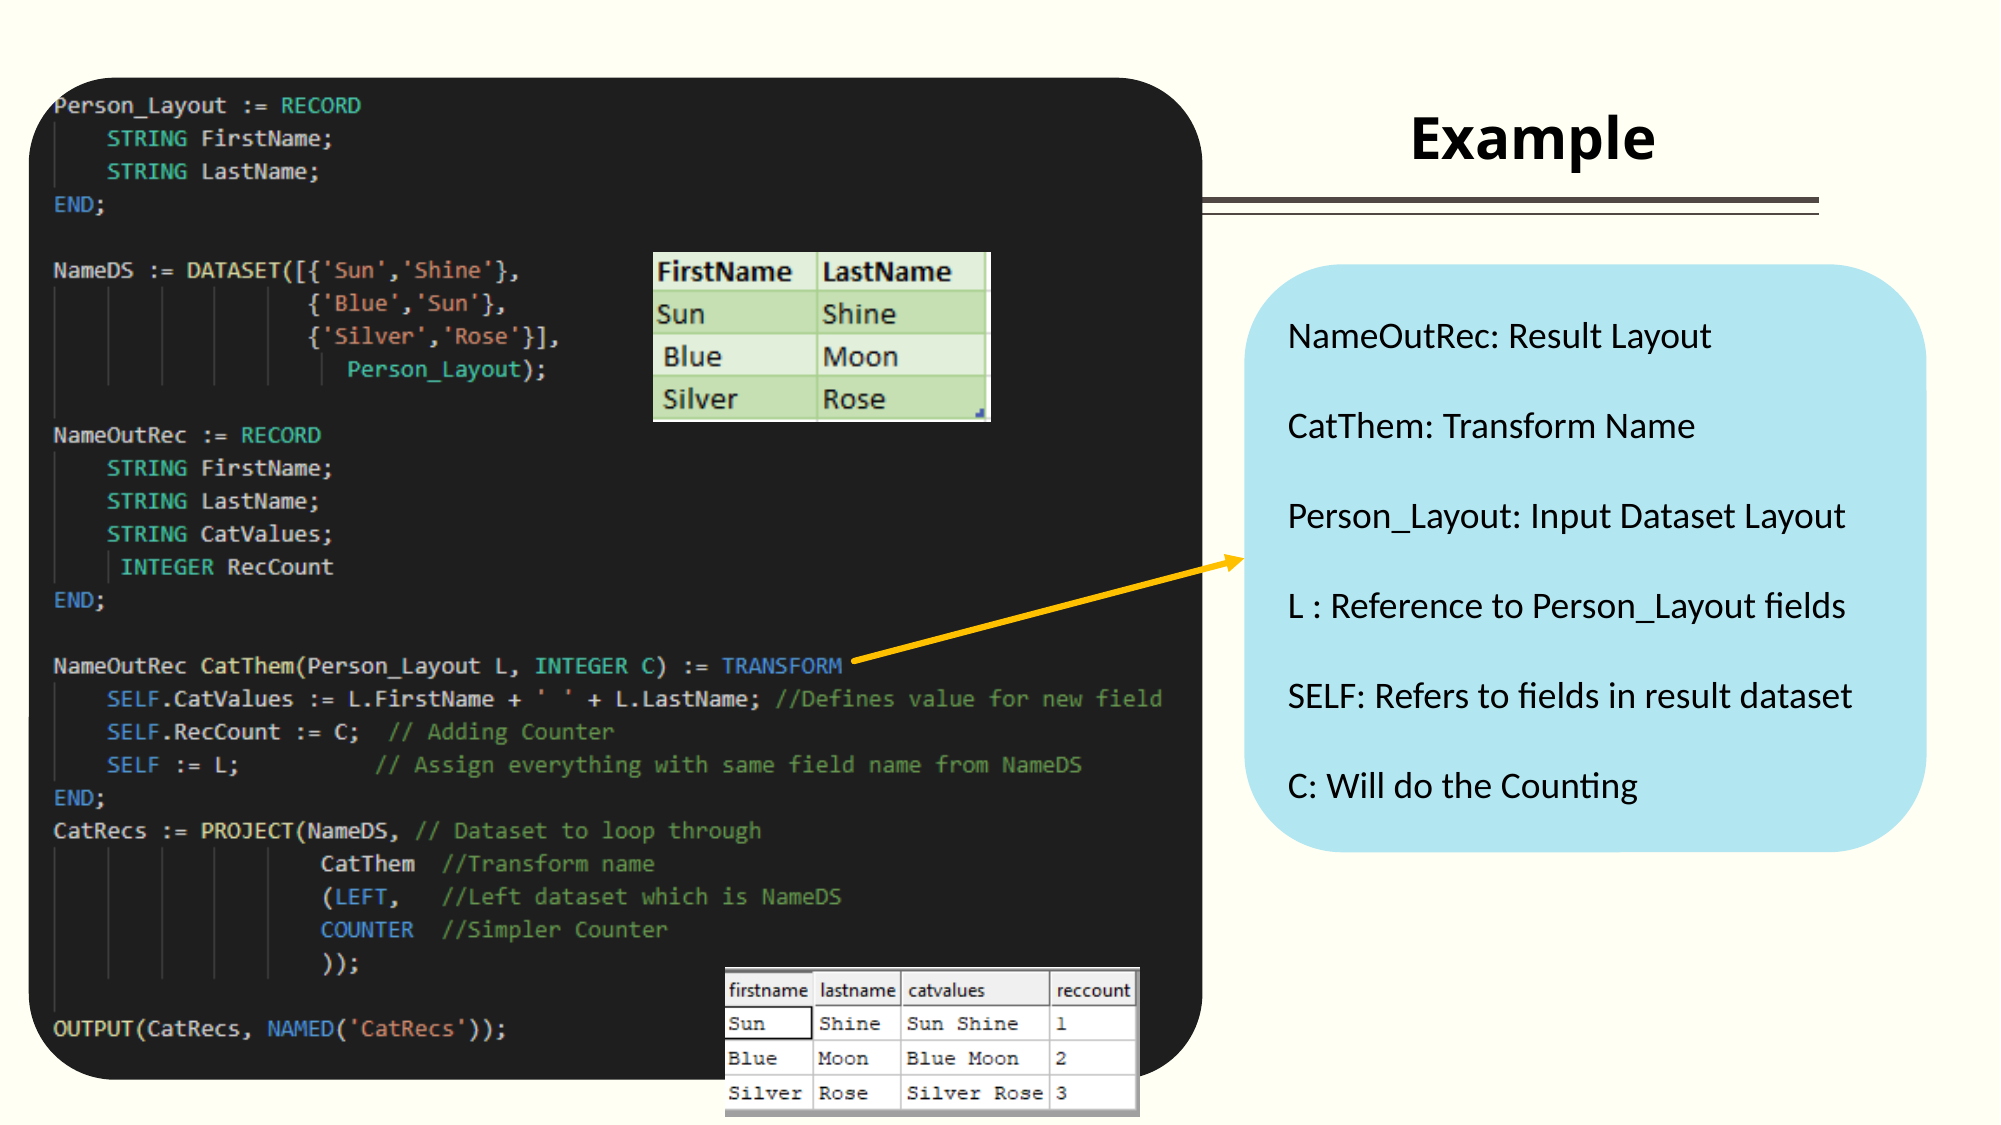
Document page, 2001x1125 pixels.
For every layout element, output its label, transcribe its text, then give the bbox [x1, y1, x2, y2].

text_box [853, 558, 1245, 662]
text_box NameOutRec: Result Layout CatThem: Transform Name Person_Layout: Input Dataset Layout L : Reference to Person_Layout fields SELF: Refers to fields in result dataset C: Will do the Counting [1244, 264, 1927, 853]
picture [28, 77, 1203, 1117]
title Example [1409, 0, 2000, 180]
